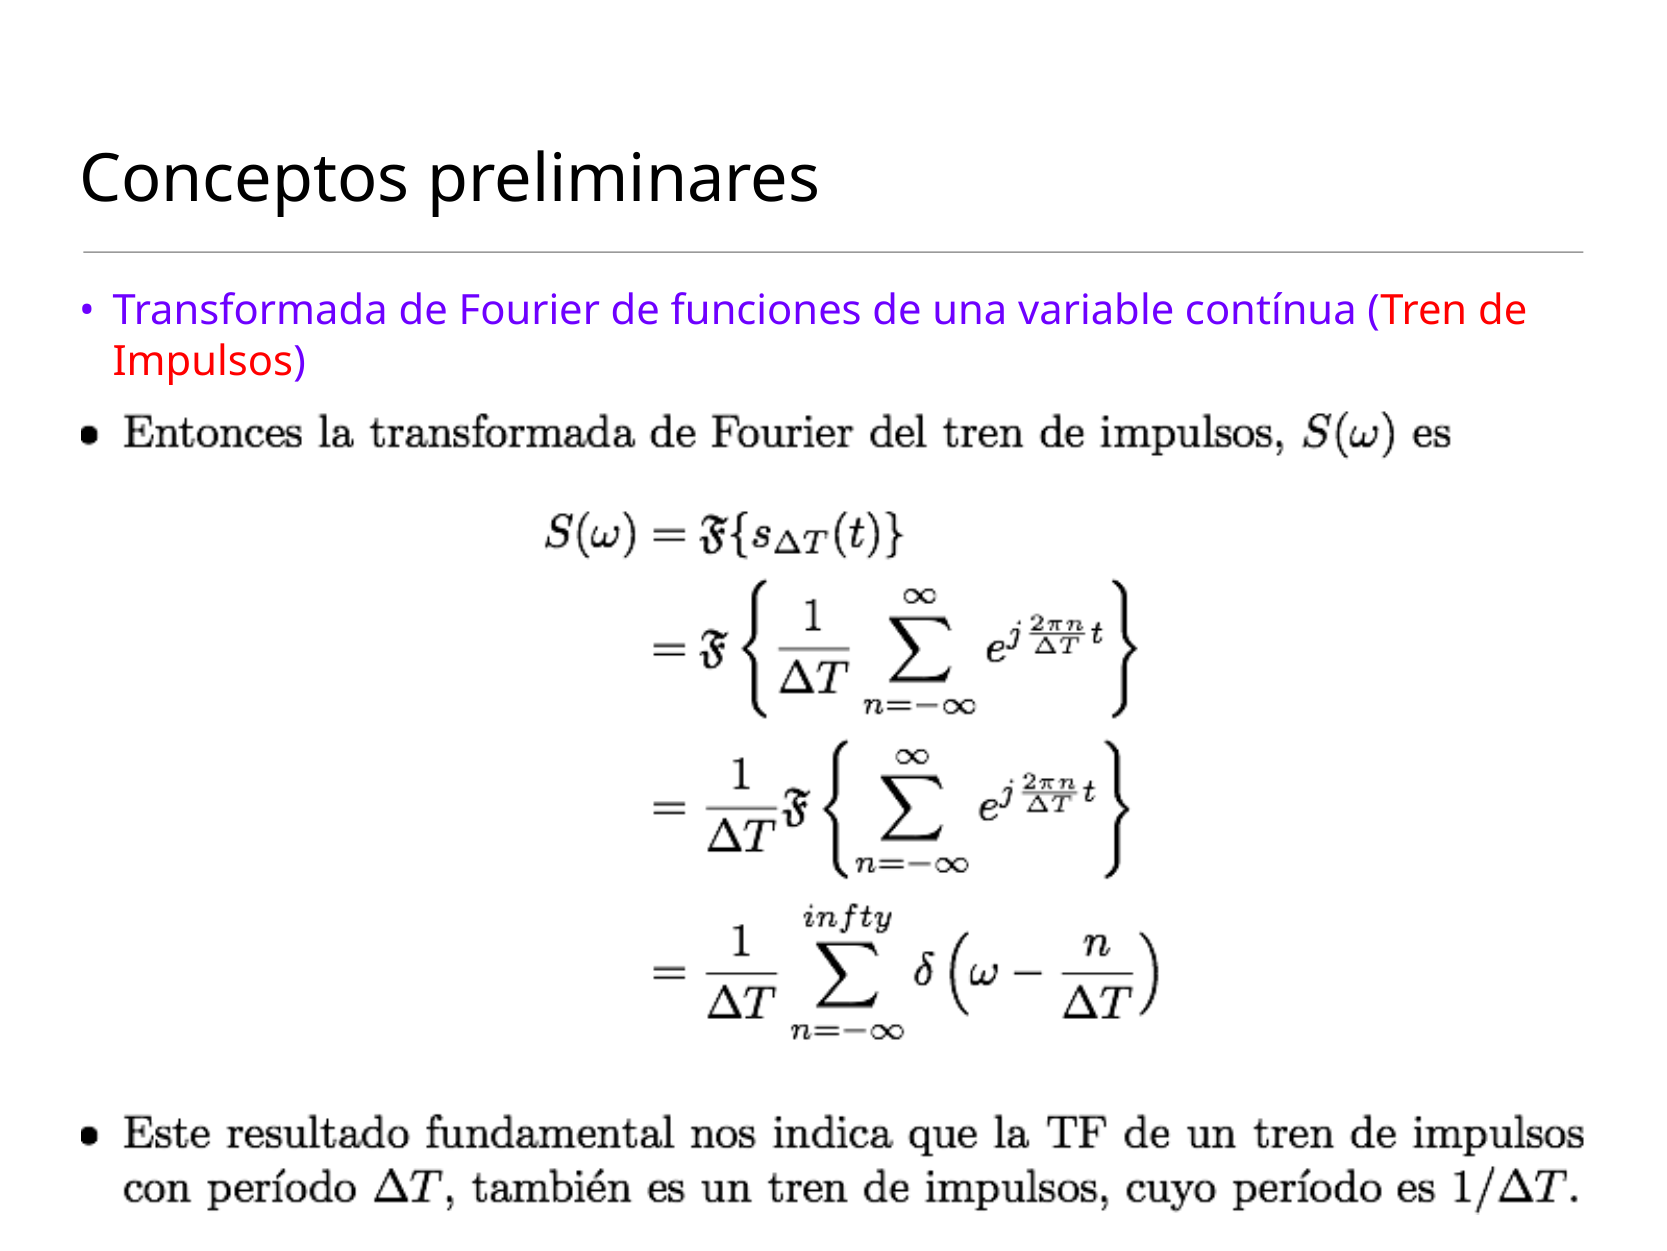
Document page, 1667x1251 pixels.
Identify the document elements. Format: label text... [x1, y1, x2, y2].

picture [80, 410, 1586, 1215]
title Conceptos preliminares [72, 41, 1595, 222]
list Transformada de Fourier de funciones de una variable contínua (Tren de Impulsos) [72, 276, 1595, 1120]
